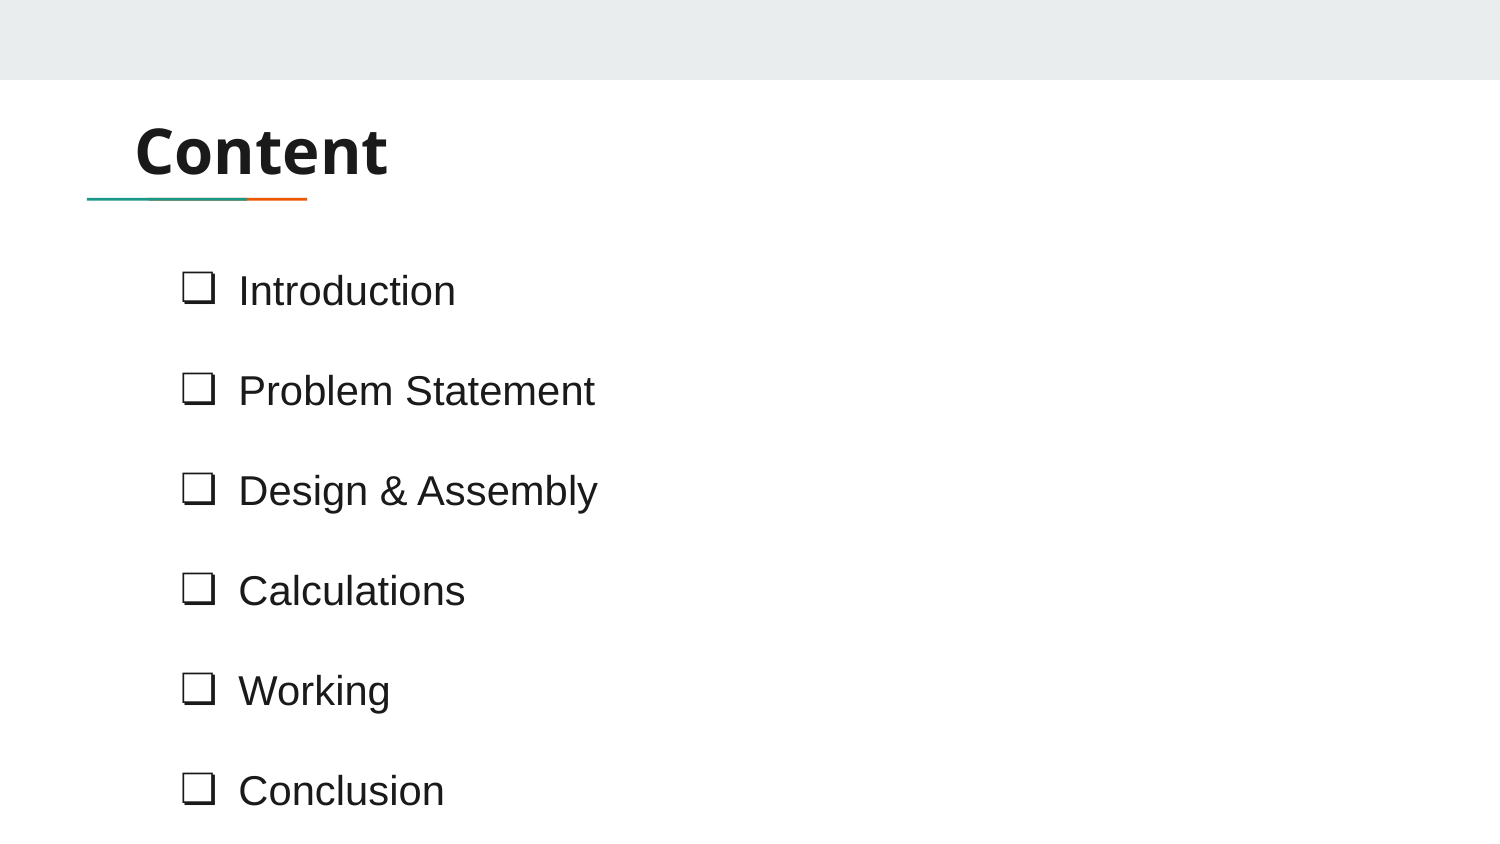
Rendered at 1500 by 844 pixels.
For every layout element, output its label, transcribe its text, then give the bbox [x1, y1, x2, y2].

title Content [119, 96, 1381, 185]
text_box Introduction Problem Statement Design & Assembly Calculations Working Conclusion [148, 248, 1176, 829]
